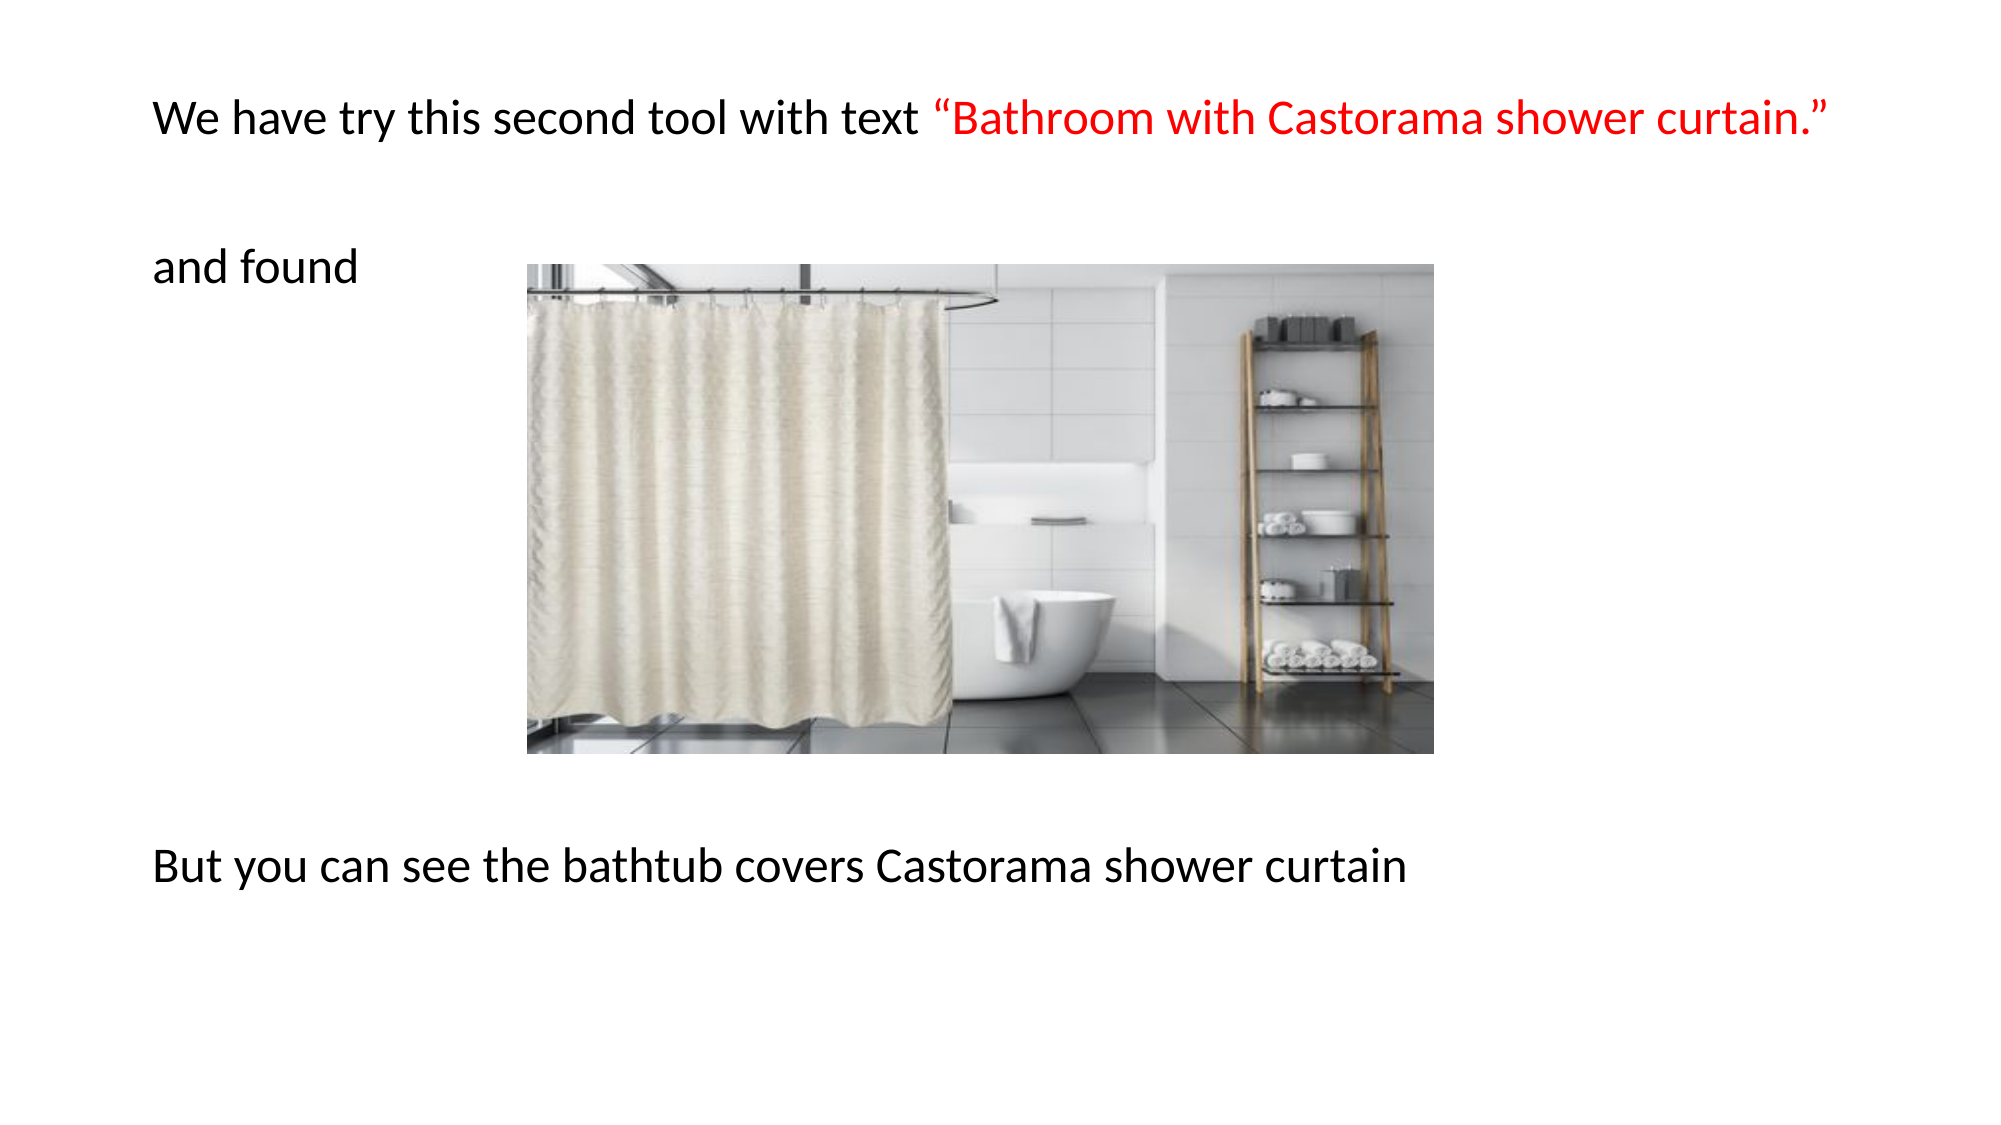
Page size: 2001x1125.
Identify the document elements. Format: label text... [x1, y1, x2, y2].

picture [527, 264, 1434, 754]
list We have try this second tool with text “Bathroom with Castorama shower curtain.” and found But you can see the bathtub covers Castorama shower curtain [137, 83, 1863, 1014]
